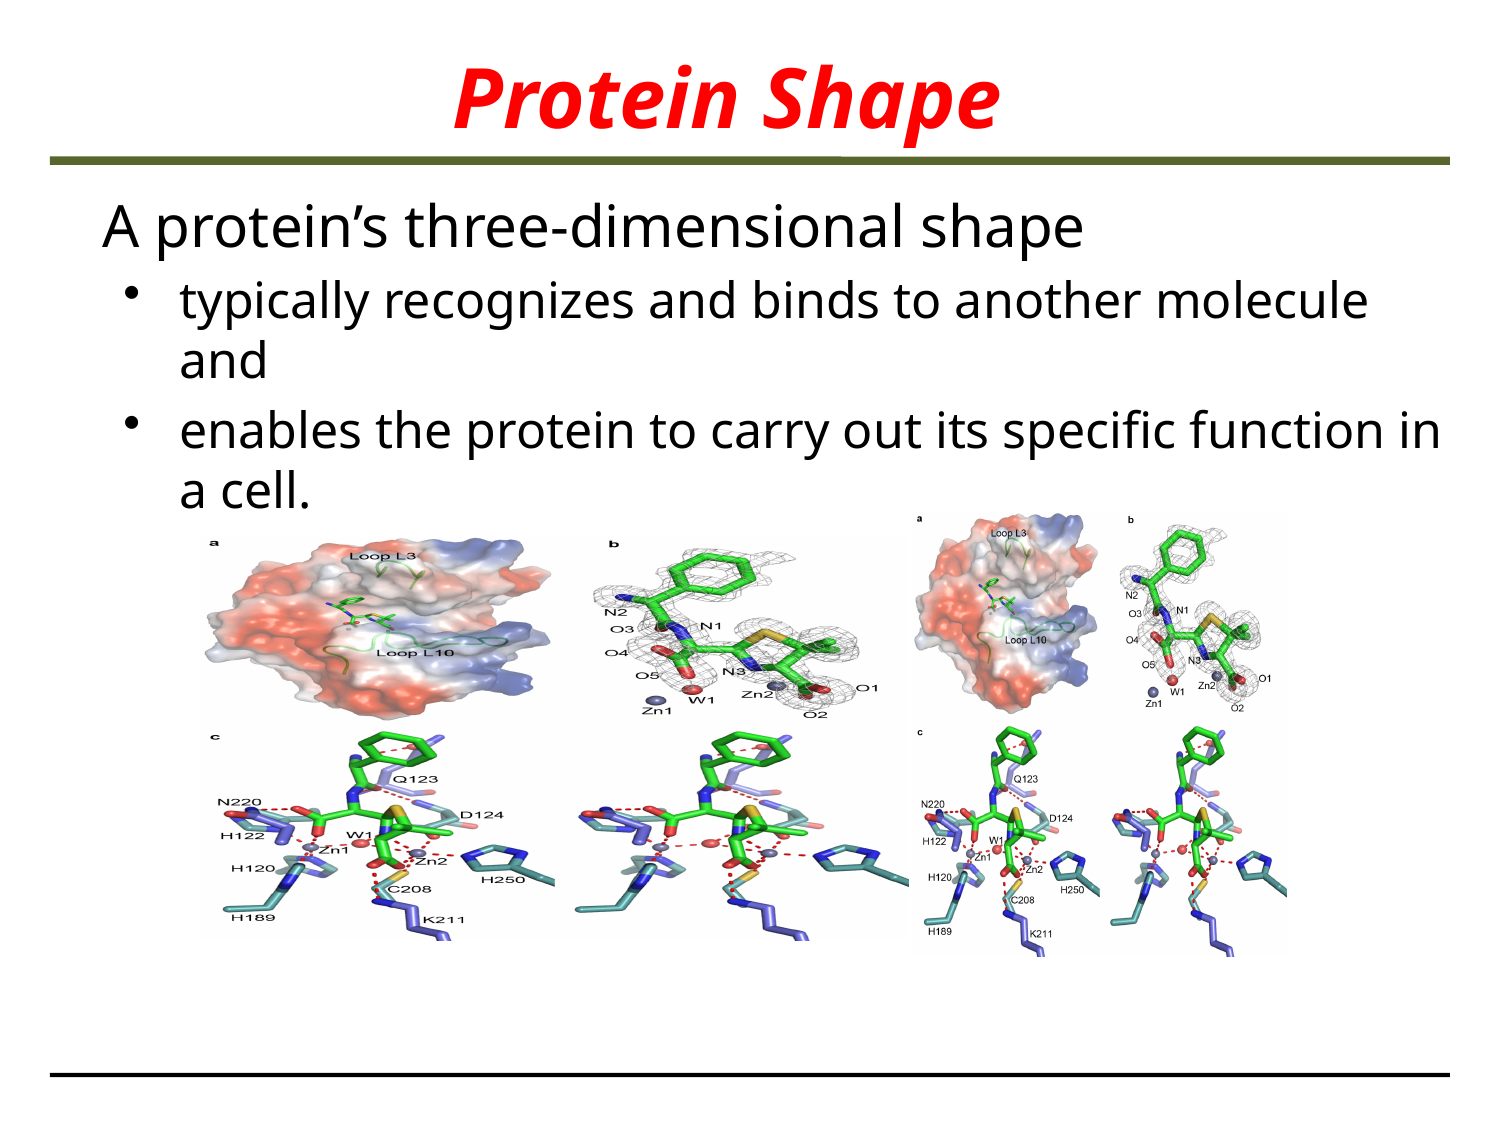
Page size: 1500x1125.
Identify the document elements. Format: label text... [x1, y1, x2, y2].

picture [199, 537, 909, 941]
list A protein’s three-dimensional shape typically recognizes and binds to another molecule and enables the protein to carry out its specific function in a cell. [12, 181, 1475, 626]
text_box Protein Shape [162, 37, 1293, 153]
picture [912, 512, 1287, 957]
